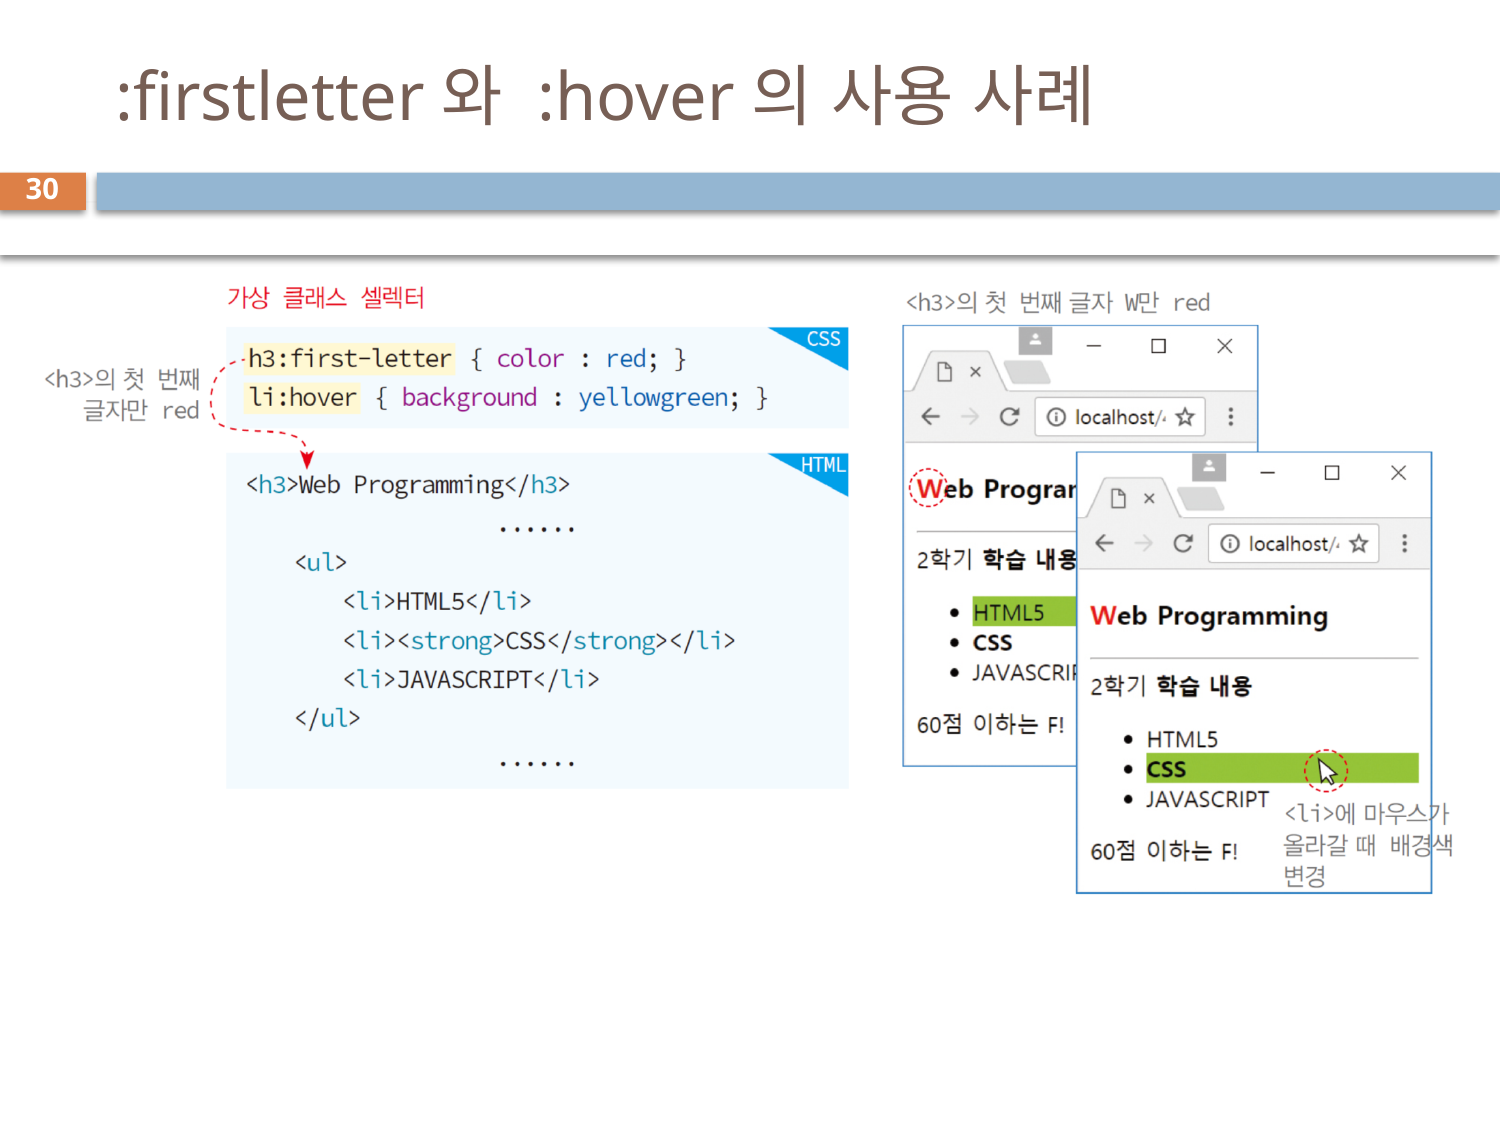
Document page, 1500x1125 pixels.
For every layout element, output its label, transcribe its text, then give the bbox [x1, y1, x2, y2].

picture [29, 278, 1460, 908]
slide_number 30 [0, 170, 87, 211]
title :firstletter와 :hover의 사용 사례 [100, 37, 1438, 149]
